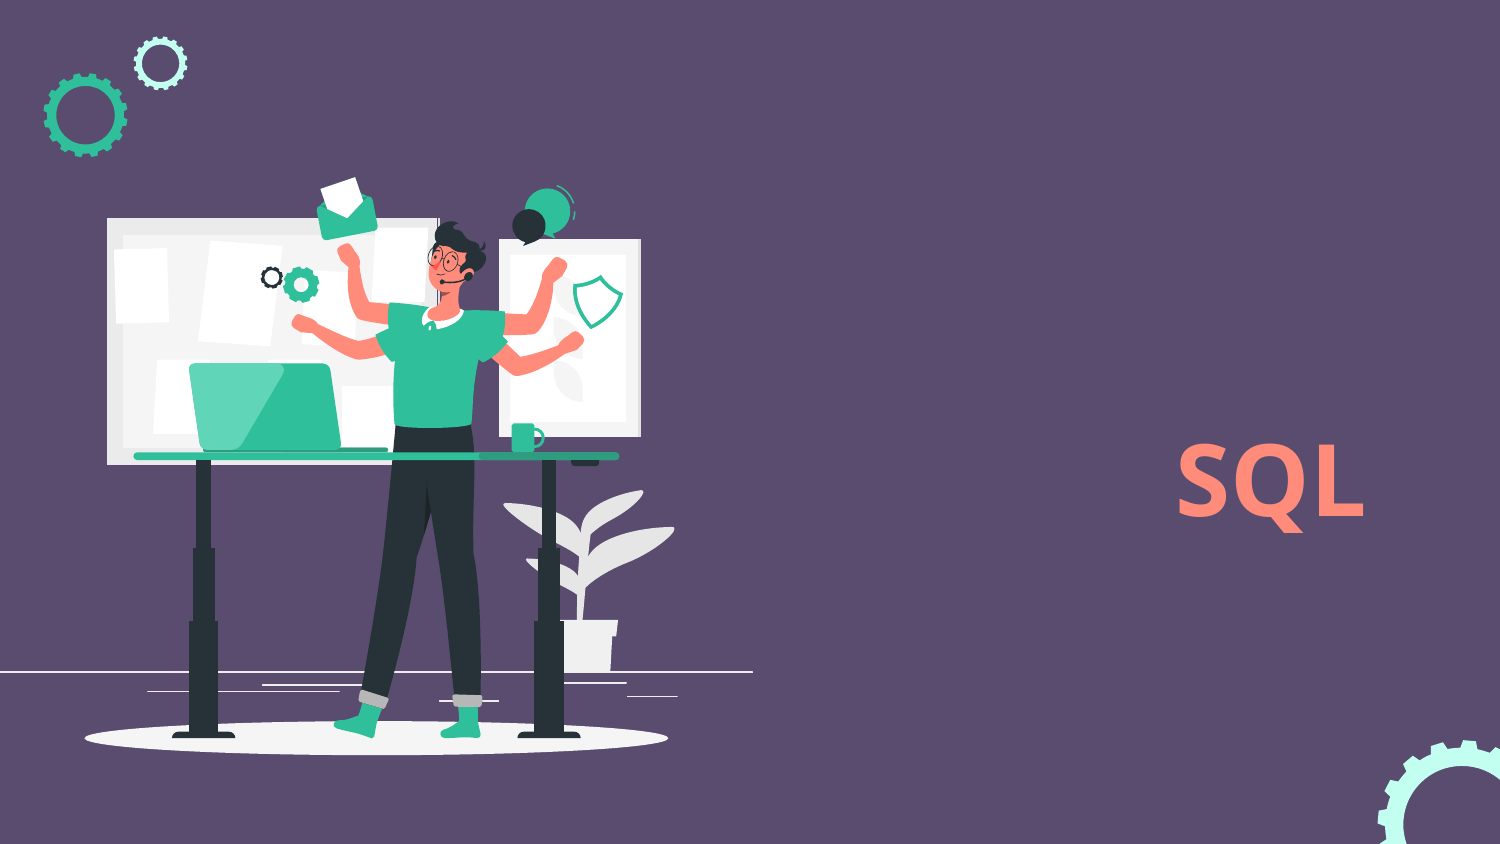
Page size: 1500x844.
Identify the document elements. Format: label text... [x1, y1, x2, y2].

title SQL [816, 82, 1382, 552]
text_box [0, 176, 753, 756]
